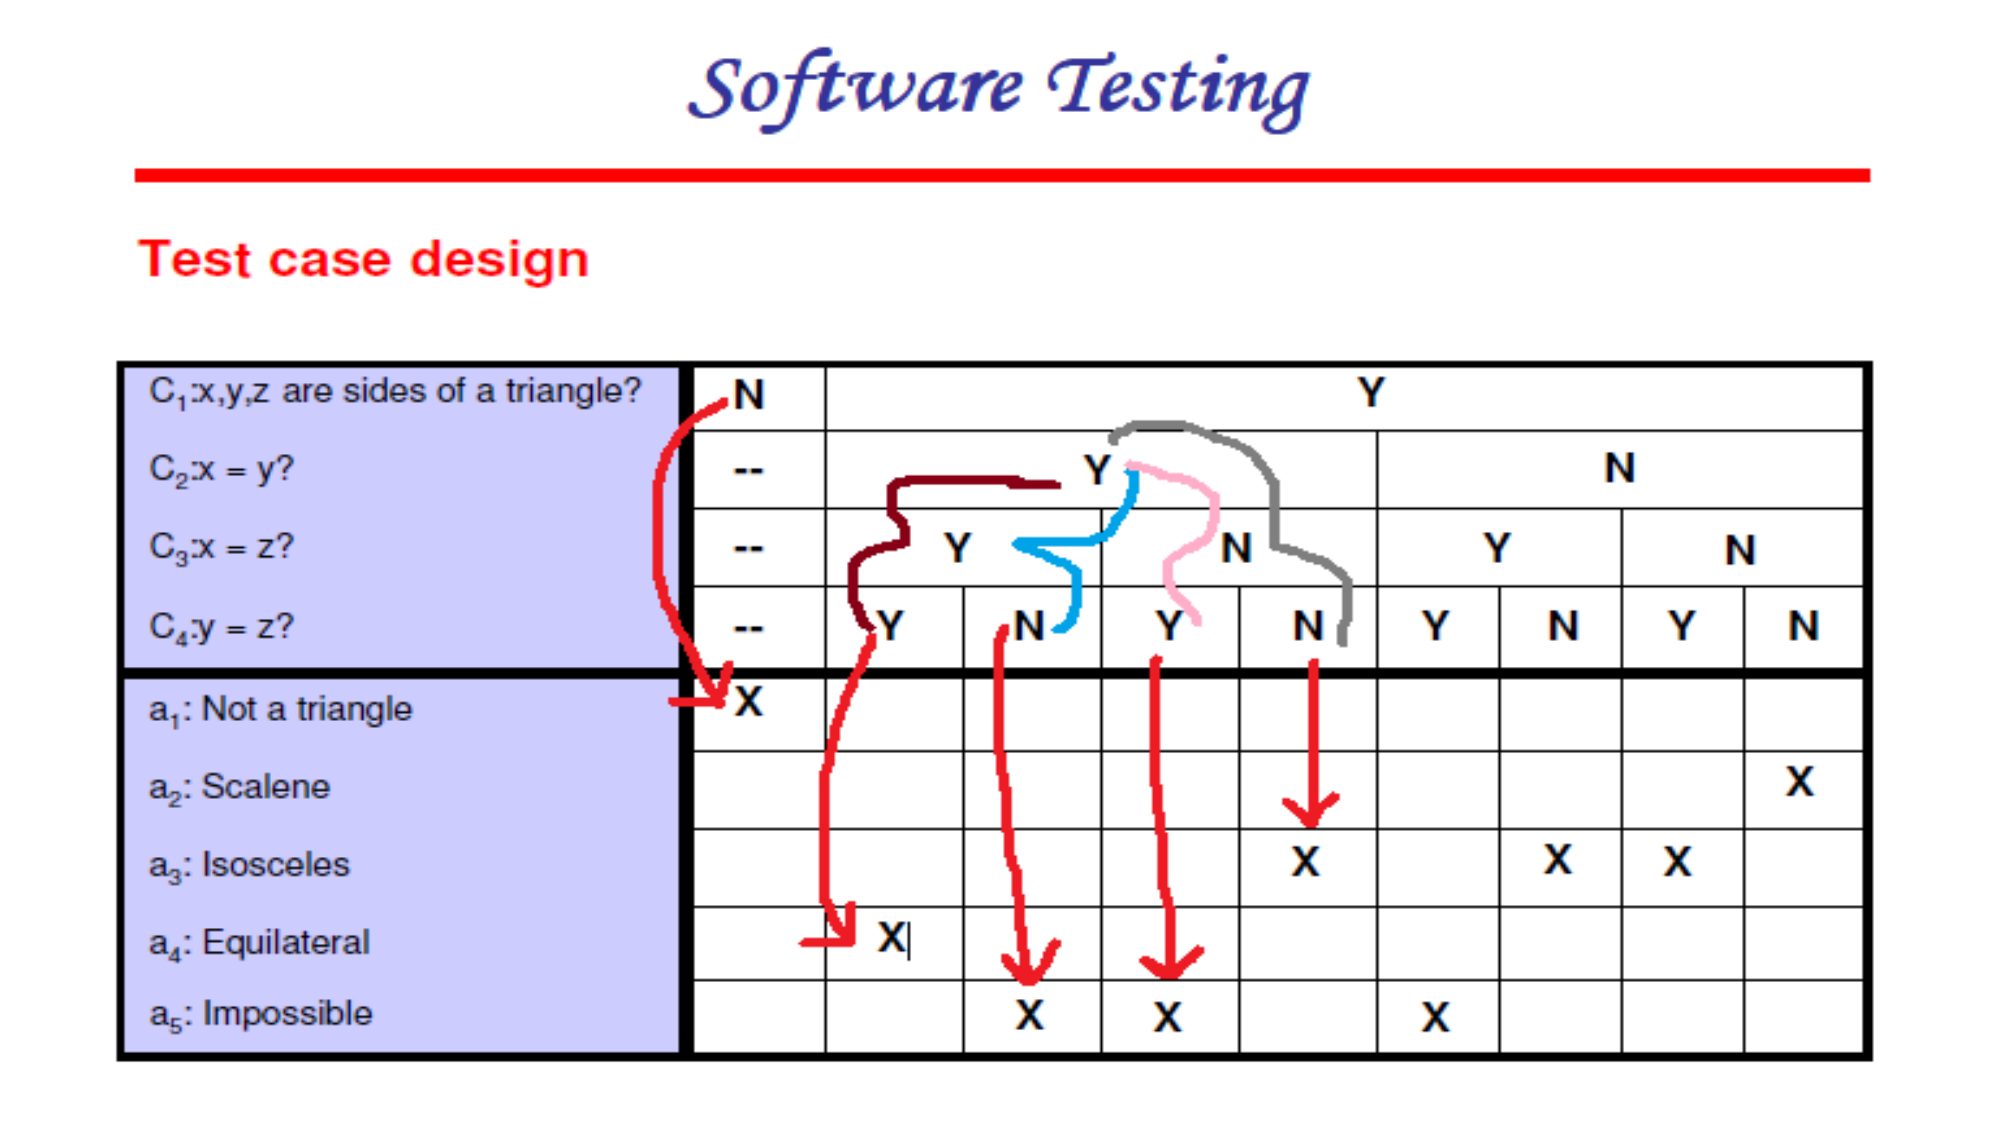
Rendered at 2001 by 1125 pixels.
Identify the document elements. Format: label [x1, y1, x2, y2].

picture [94, 41, 1918, 1085]
